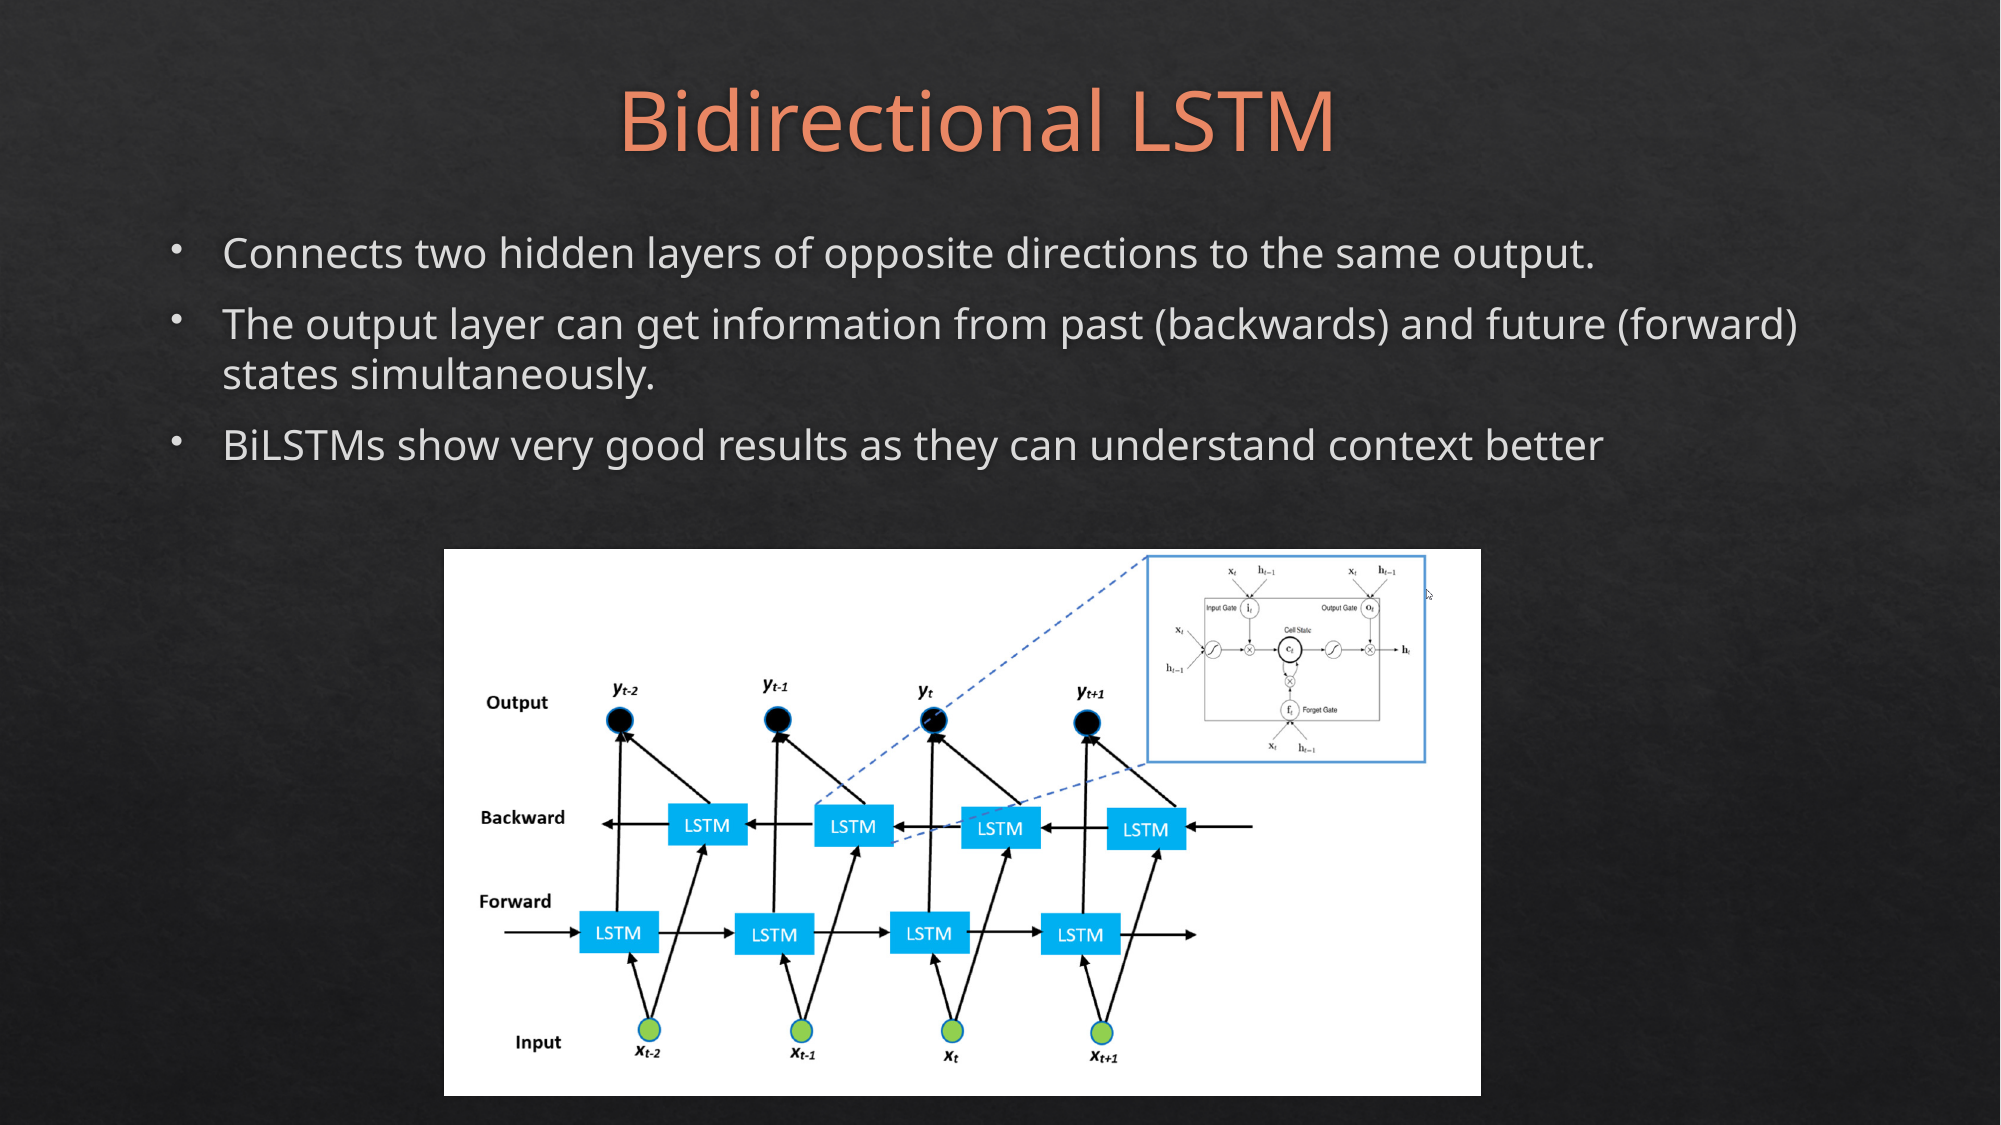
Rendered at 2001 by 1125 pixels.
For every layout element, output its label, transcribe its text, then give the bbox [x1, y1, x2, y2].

text_box Connects two hidden layers of opposite directions to the same output. The output layer can get information from past (backwards) and future (forward) states simultaneously. BiLSTMs show very good results as they can understand context better [150, 219, 1850, 550]
title Bidirectional LSTM [129, 39, 1828, 199]
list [444, 549, 1482, 1096]
